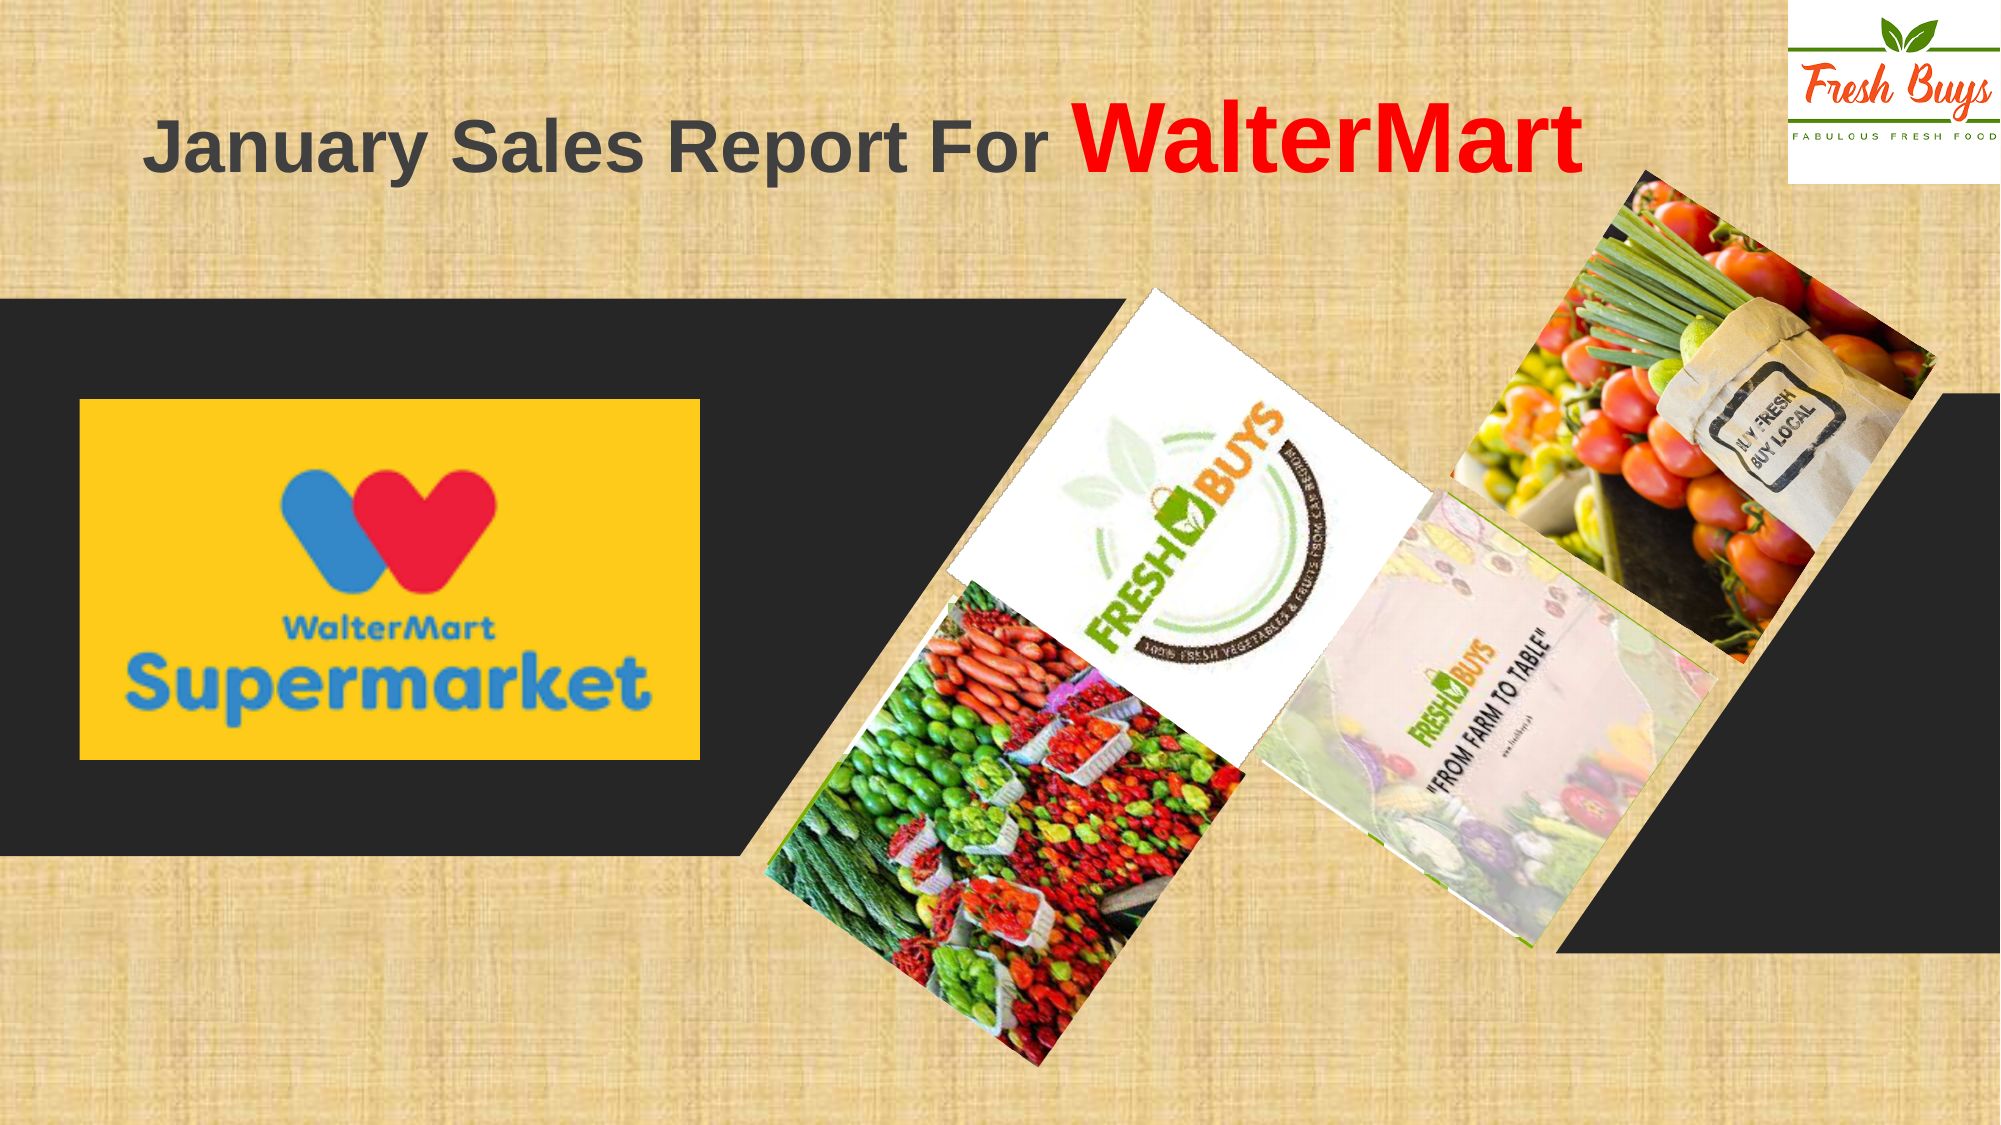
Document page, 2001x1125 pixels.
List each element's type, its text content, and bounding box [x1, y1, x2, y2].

picture [79, 398, 700, 760]
text_box January Sales Report For WalterMart [127, 64, 1628, 200]
picture [0, 0, 2001, 1125]
